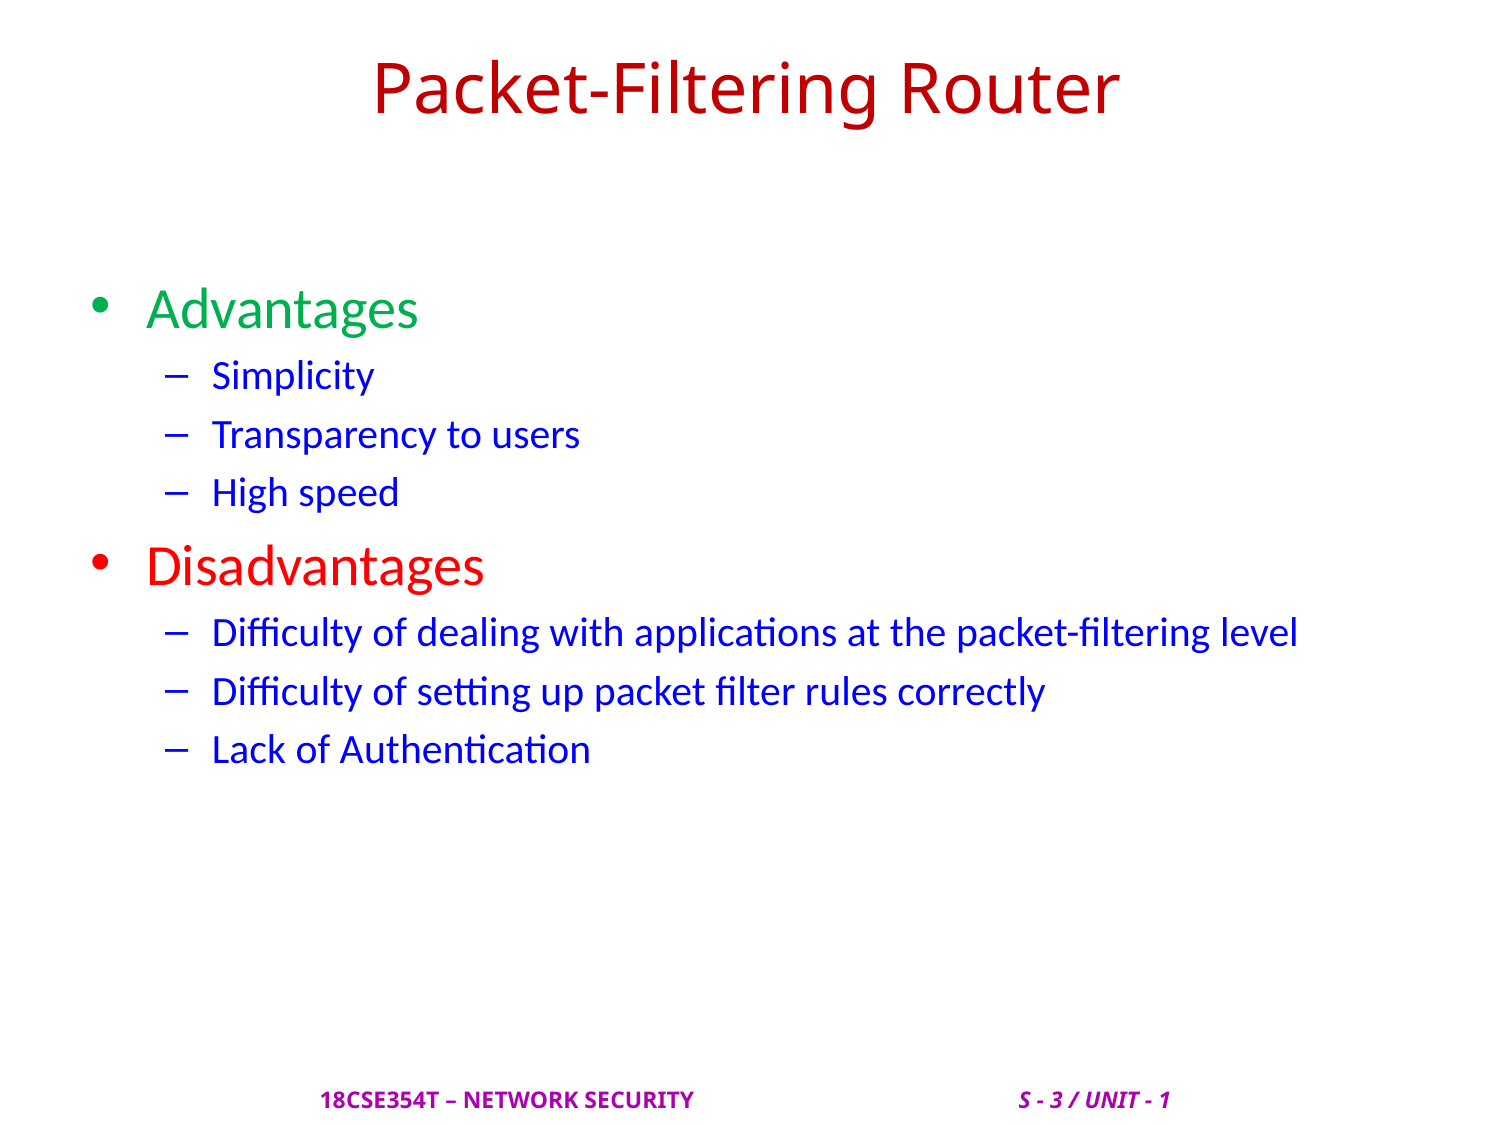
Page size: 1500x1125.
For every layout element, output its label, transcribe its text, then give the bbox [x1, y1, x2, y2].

title Packet-Filtering Router [24, 36, 1470, 136]
text_box 18CSE354T – NETWORK SECURITY S - 3 / UNIT - 1 [112, 1074, 1500, 1125]
list Advantages Simplicity Transparency to users High speed Disadvantages Difficulty of dealing with applications at the packet-filtering level Difficulty of setting up packet filter rules correctly Lack of Authentication [75, 262, 1425, 1005]
